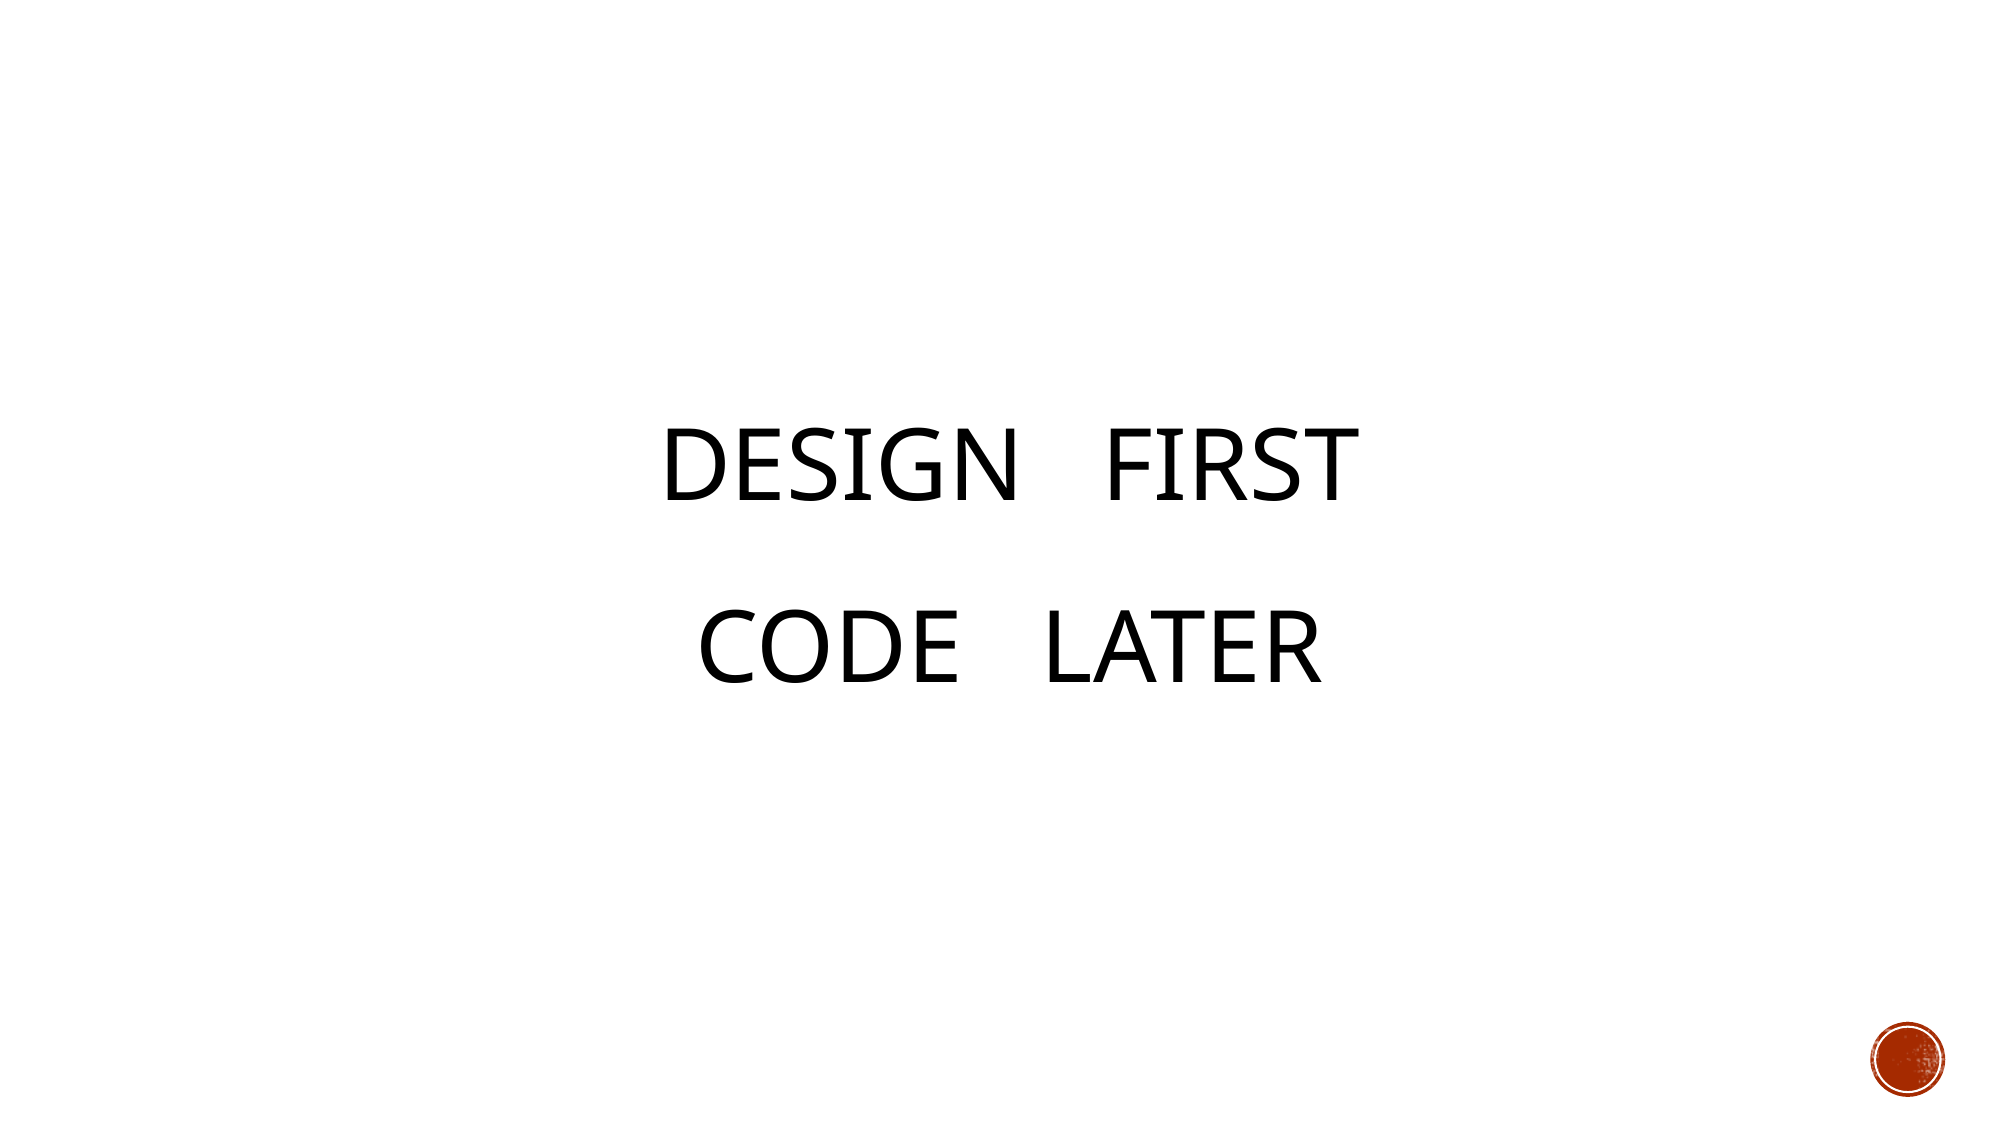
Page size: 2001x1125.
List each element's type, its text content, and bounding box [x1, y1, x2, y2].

list DESIGN FIRST CODE LATER [184, 407, 1835, 746]
